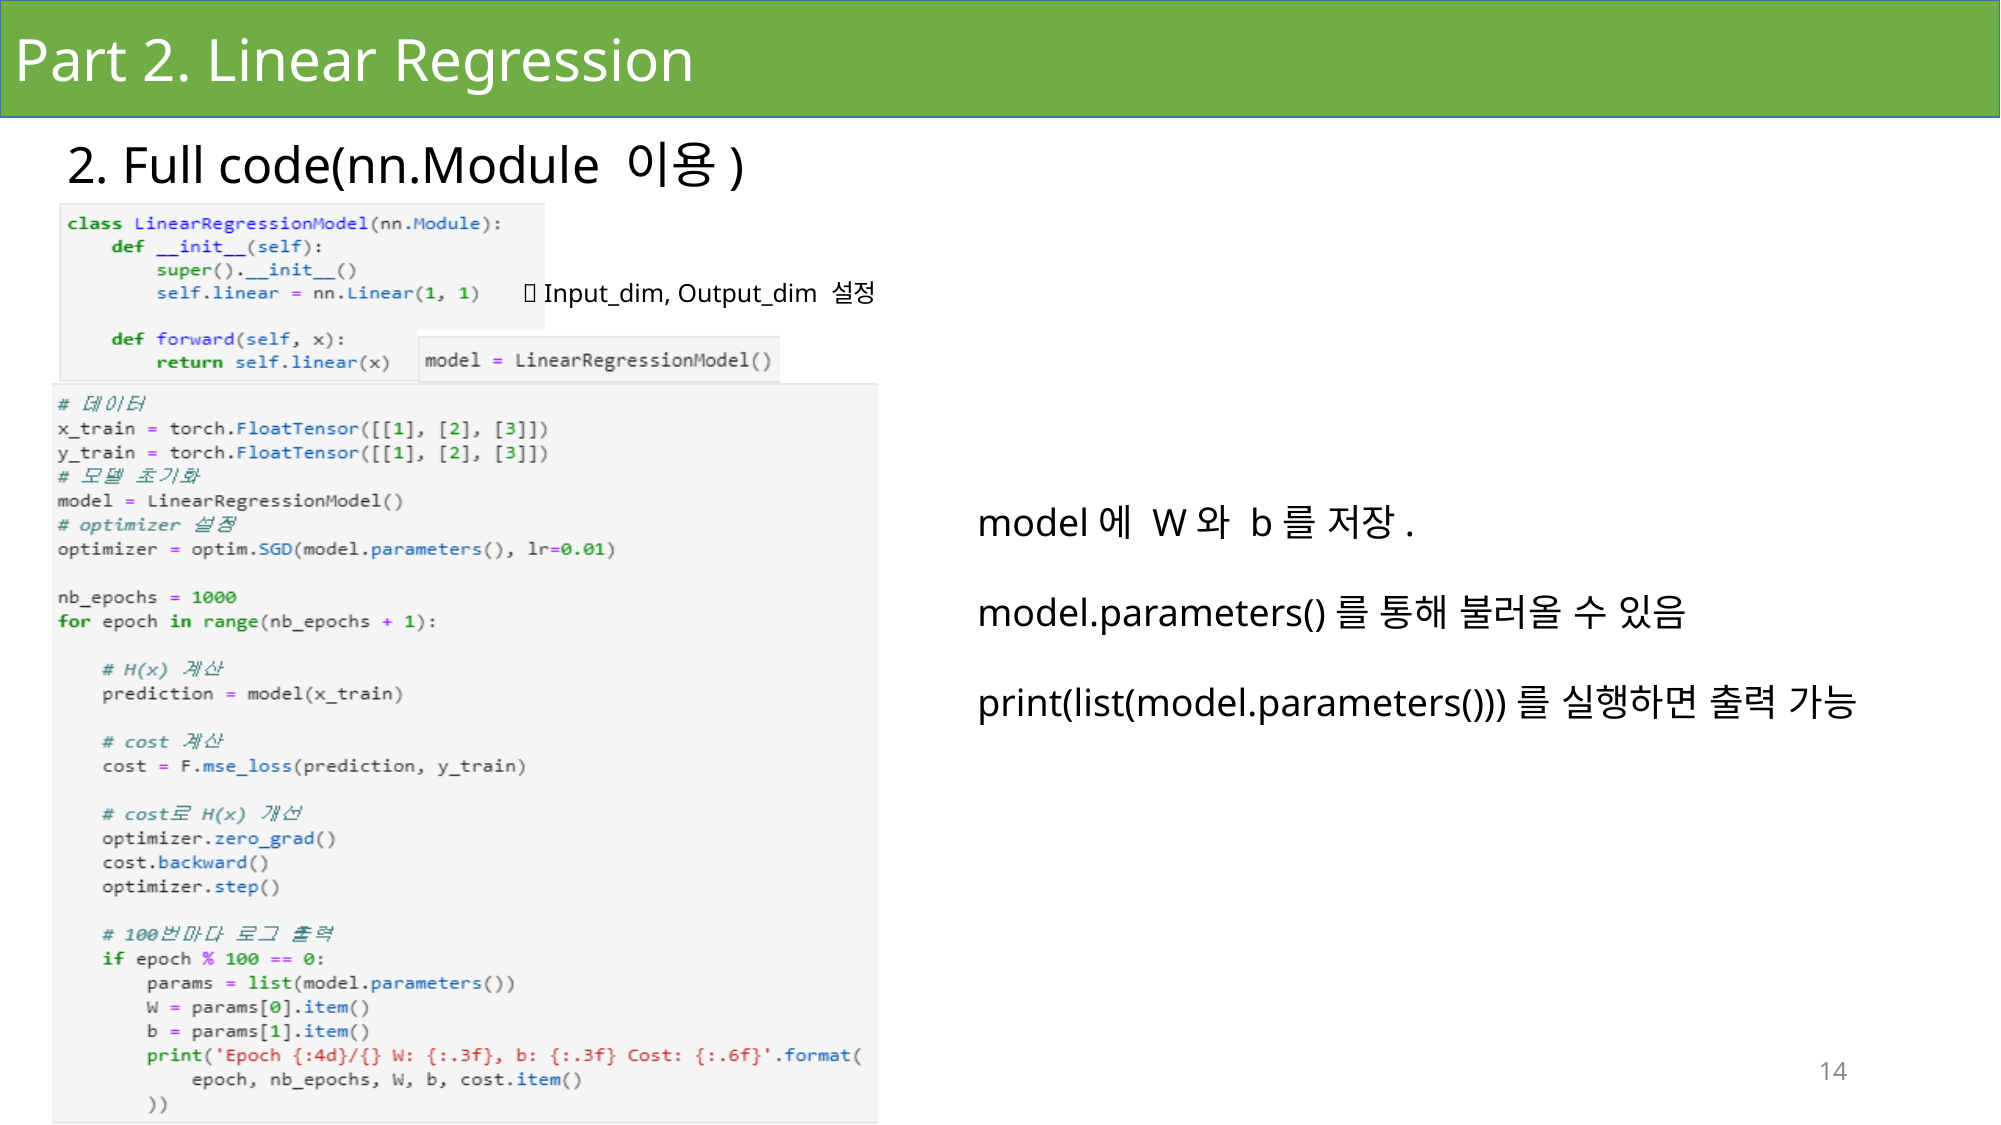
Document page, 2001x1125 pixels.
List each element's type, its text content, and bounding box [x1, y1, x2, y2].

text_box Part 2. Linear Regression [0, 0, 2000, 118]
slide_number 14 [1412, 1042, 1863, 1103]
text_box model에 W와 b를 저장. model.parameters()를 통해 불러올 수 있음 print(list(model.parameters()))를 실행하면 출력 가능 [962, 491, 1875, 731]
text_box  Input_dim, Output_dim 설정 [545, 269, 895, 315]
picture [52, 202, 878, 1125]
text_box 2. Full code(nn.Module 이용) [52, 126, 762, 202]
